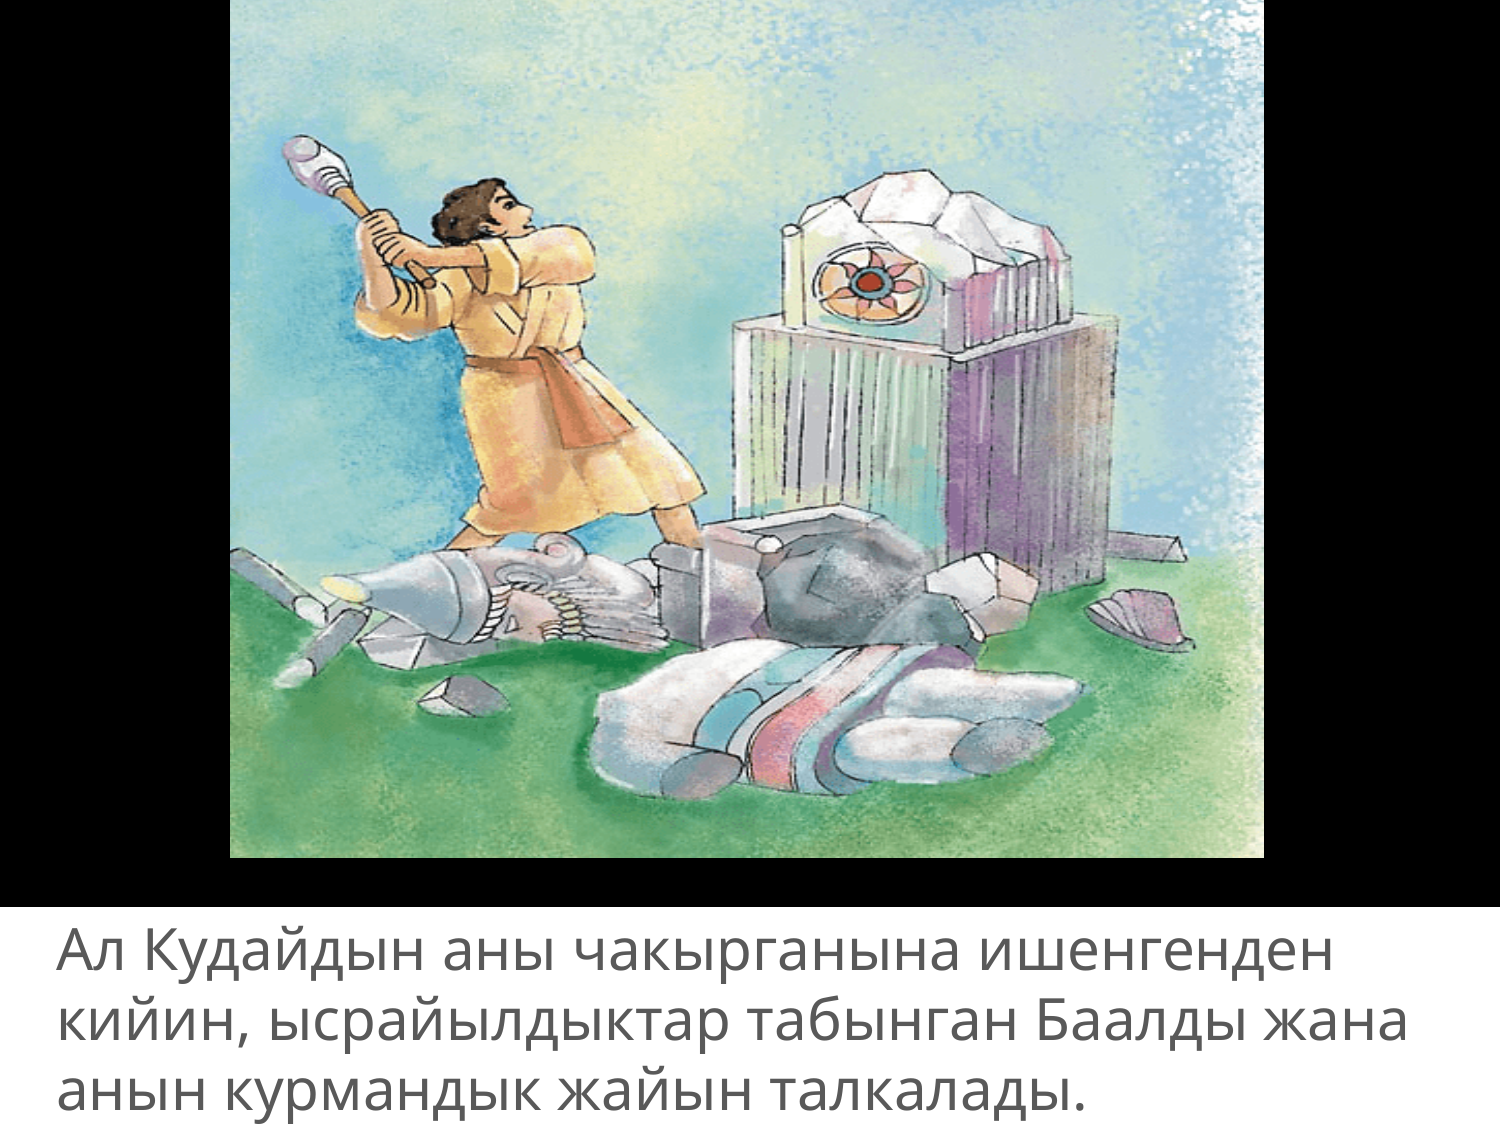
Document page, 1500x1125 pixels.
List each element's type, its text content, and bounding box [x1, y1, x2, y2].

text_box [0, 0, 1500, 907]
text_box Ал Кудайдын аны чакырганына ишенгенден кийин, ысрайылдыктар табынган Баалды жана анын курмандык жайын талкалады. [41, 905, 1500, 1125]
picture [230, 0, 1265, 858]
